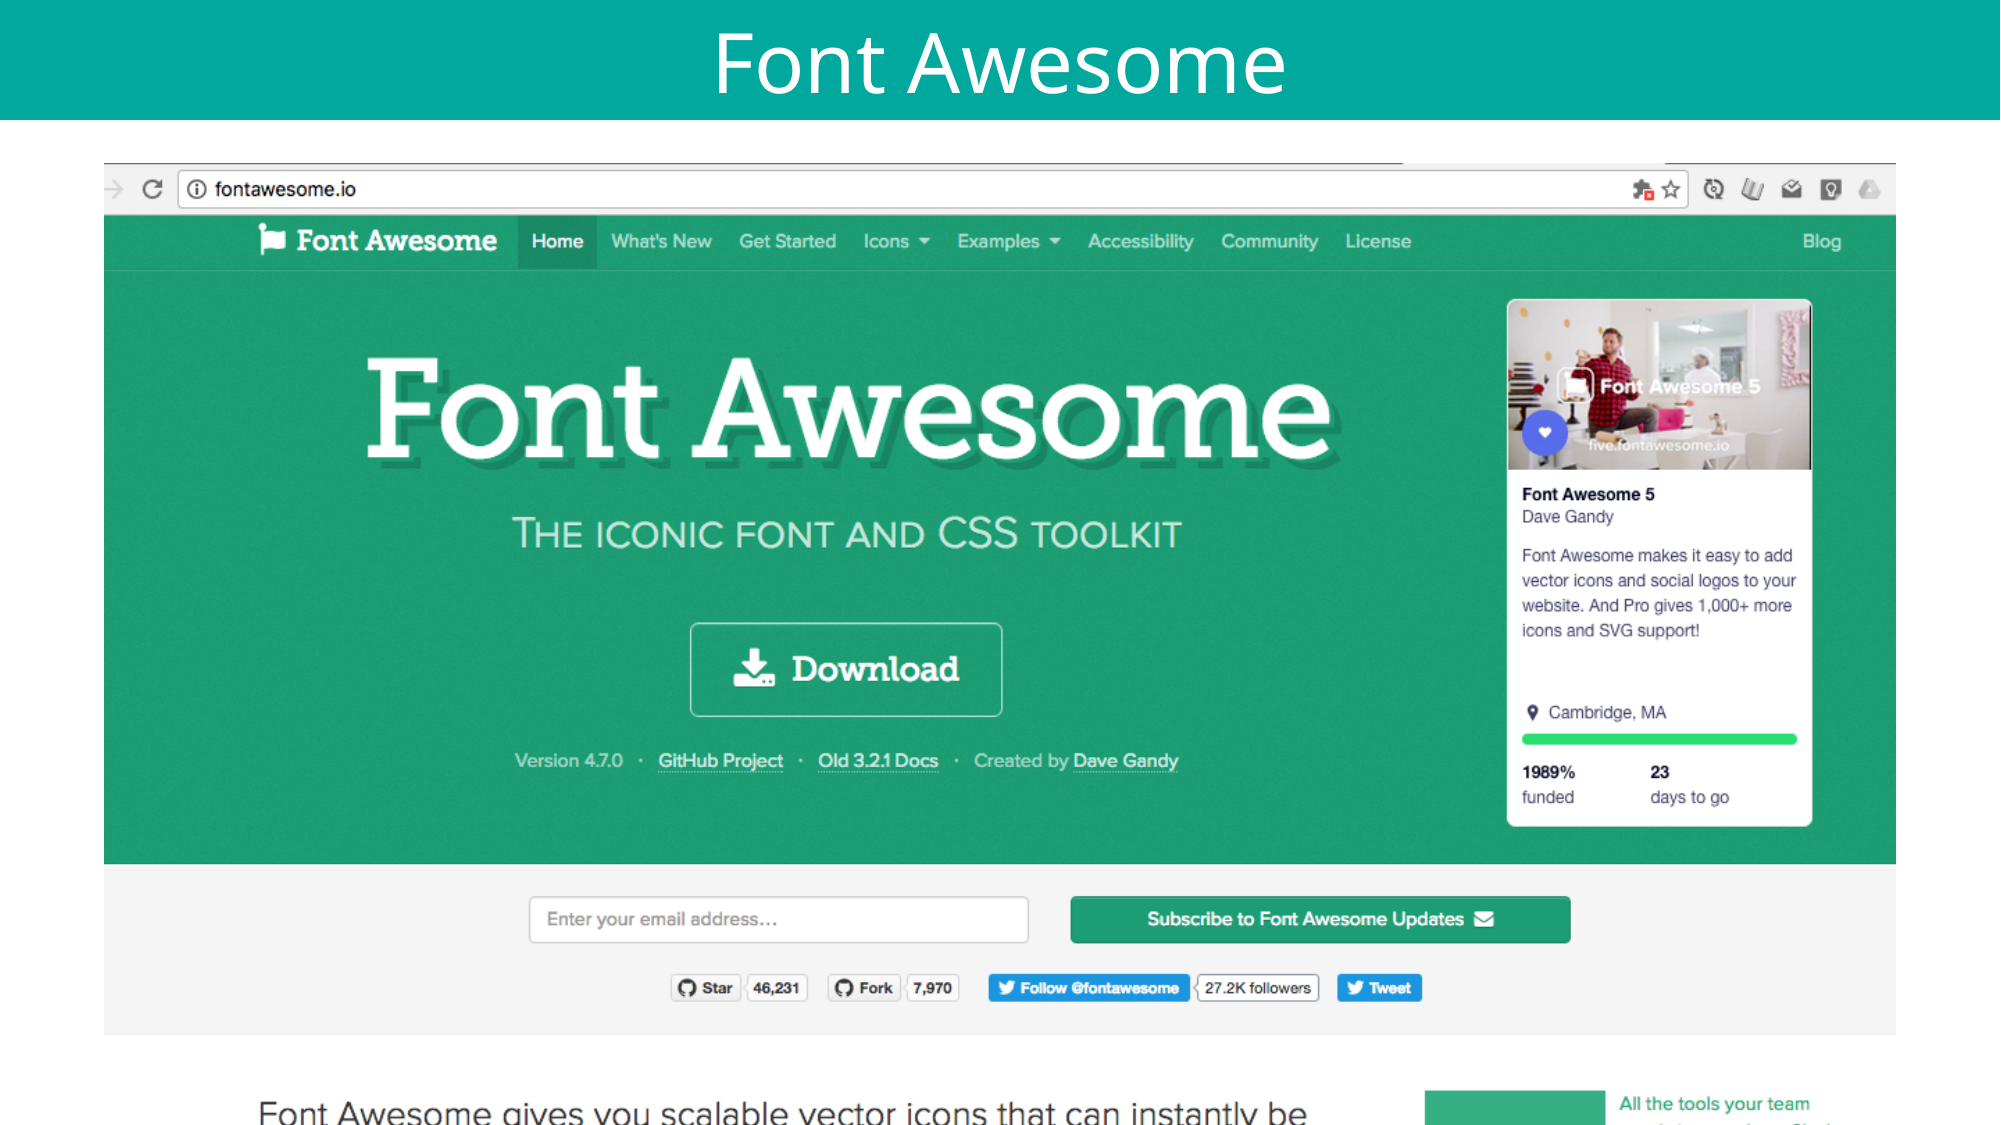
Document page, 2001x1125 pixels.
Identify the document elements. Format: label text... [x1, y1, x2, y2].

text_box Font Awesome [0, 0, 2000, 121]
picture [104, 163, 1896, 1125]
